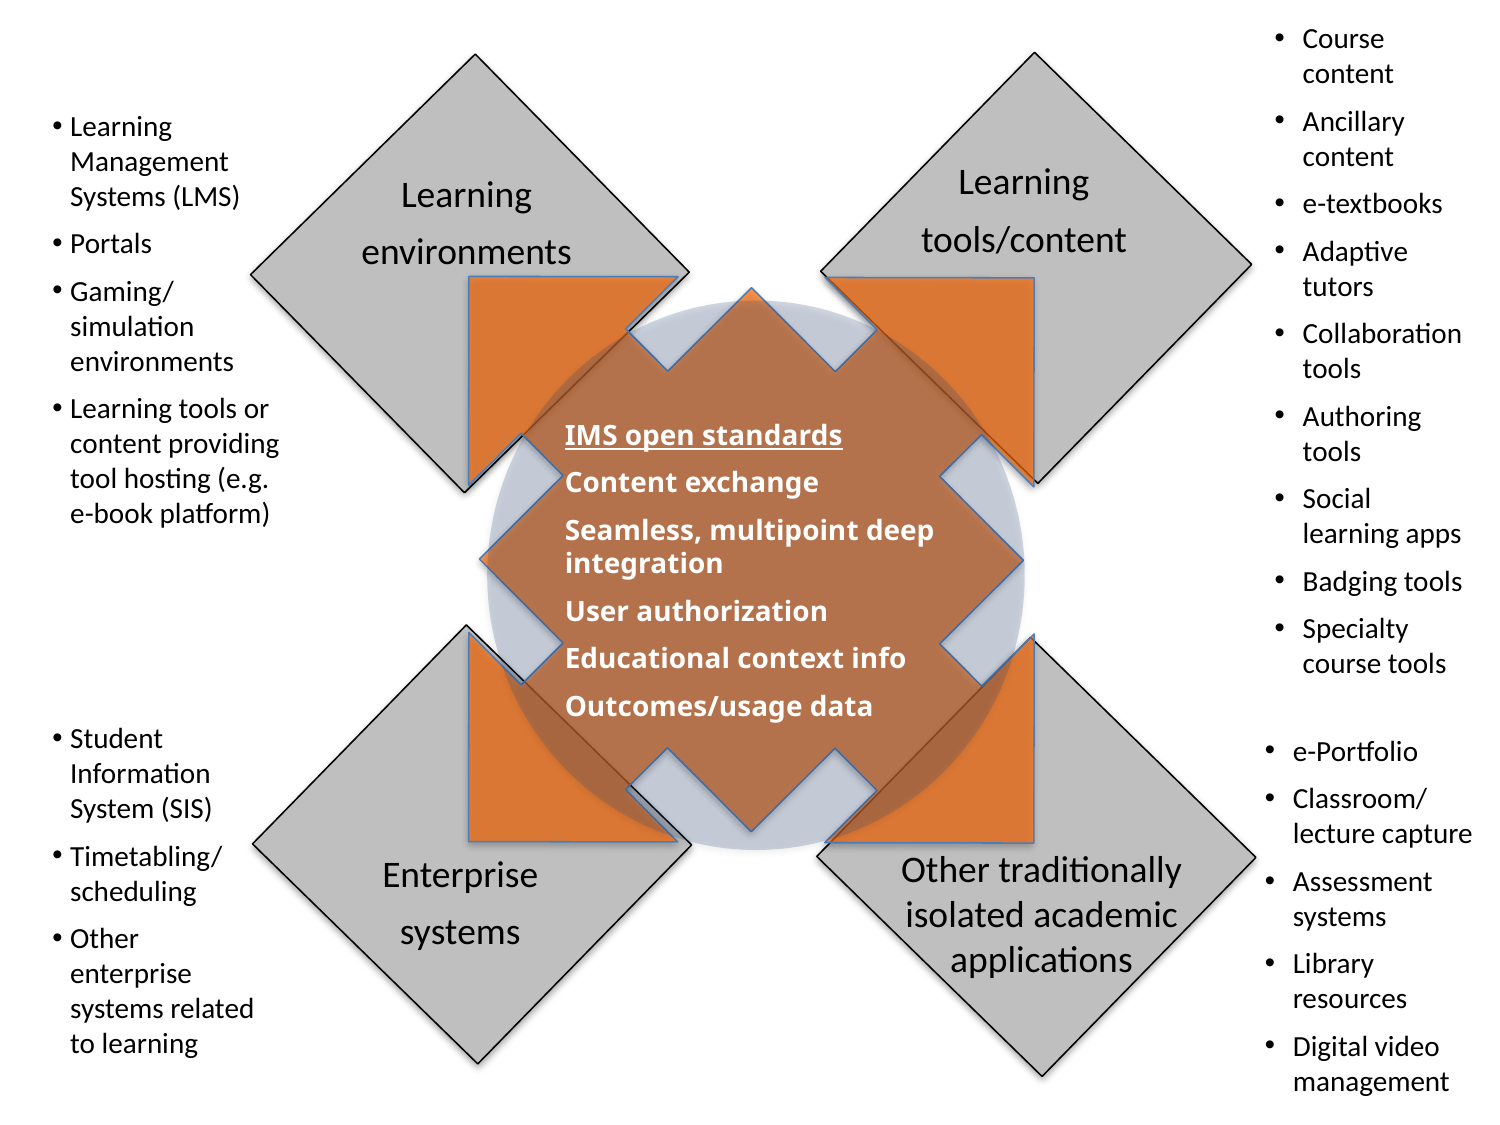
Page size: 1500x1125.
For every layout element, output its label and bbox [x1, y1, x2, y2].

text_box [351, 159, 1151, 961]
text_box [37, 691, 630, 1125]
text_box [874, 703, 1500, 1109]
text_box [37, 99, 628, 542]
text_box [884, 12, 1488, 702]
